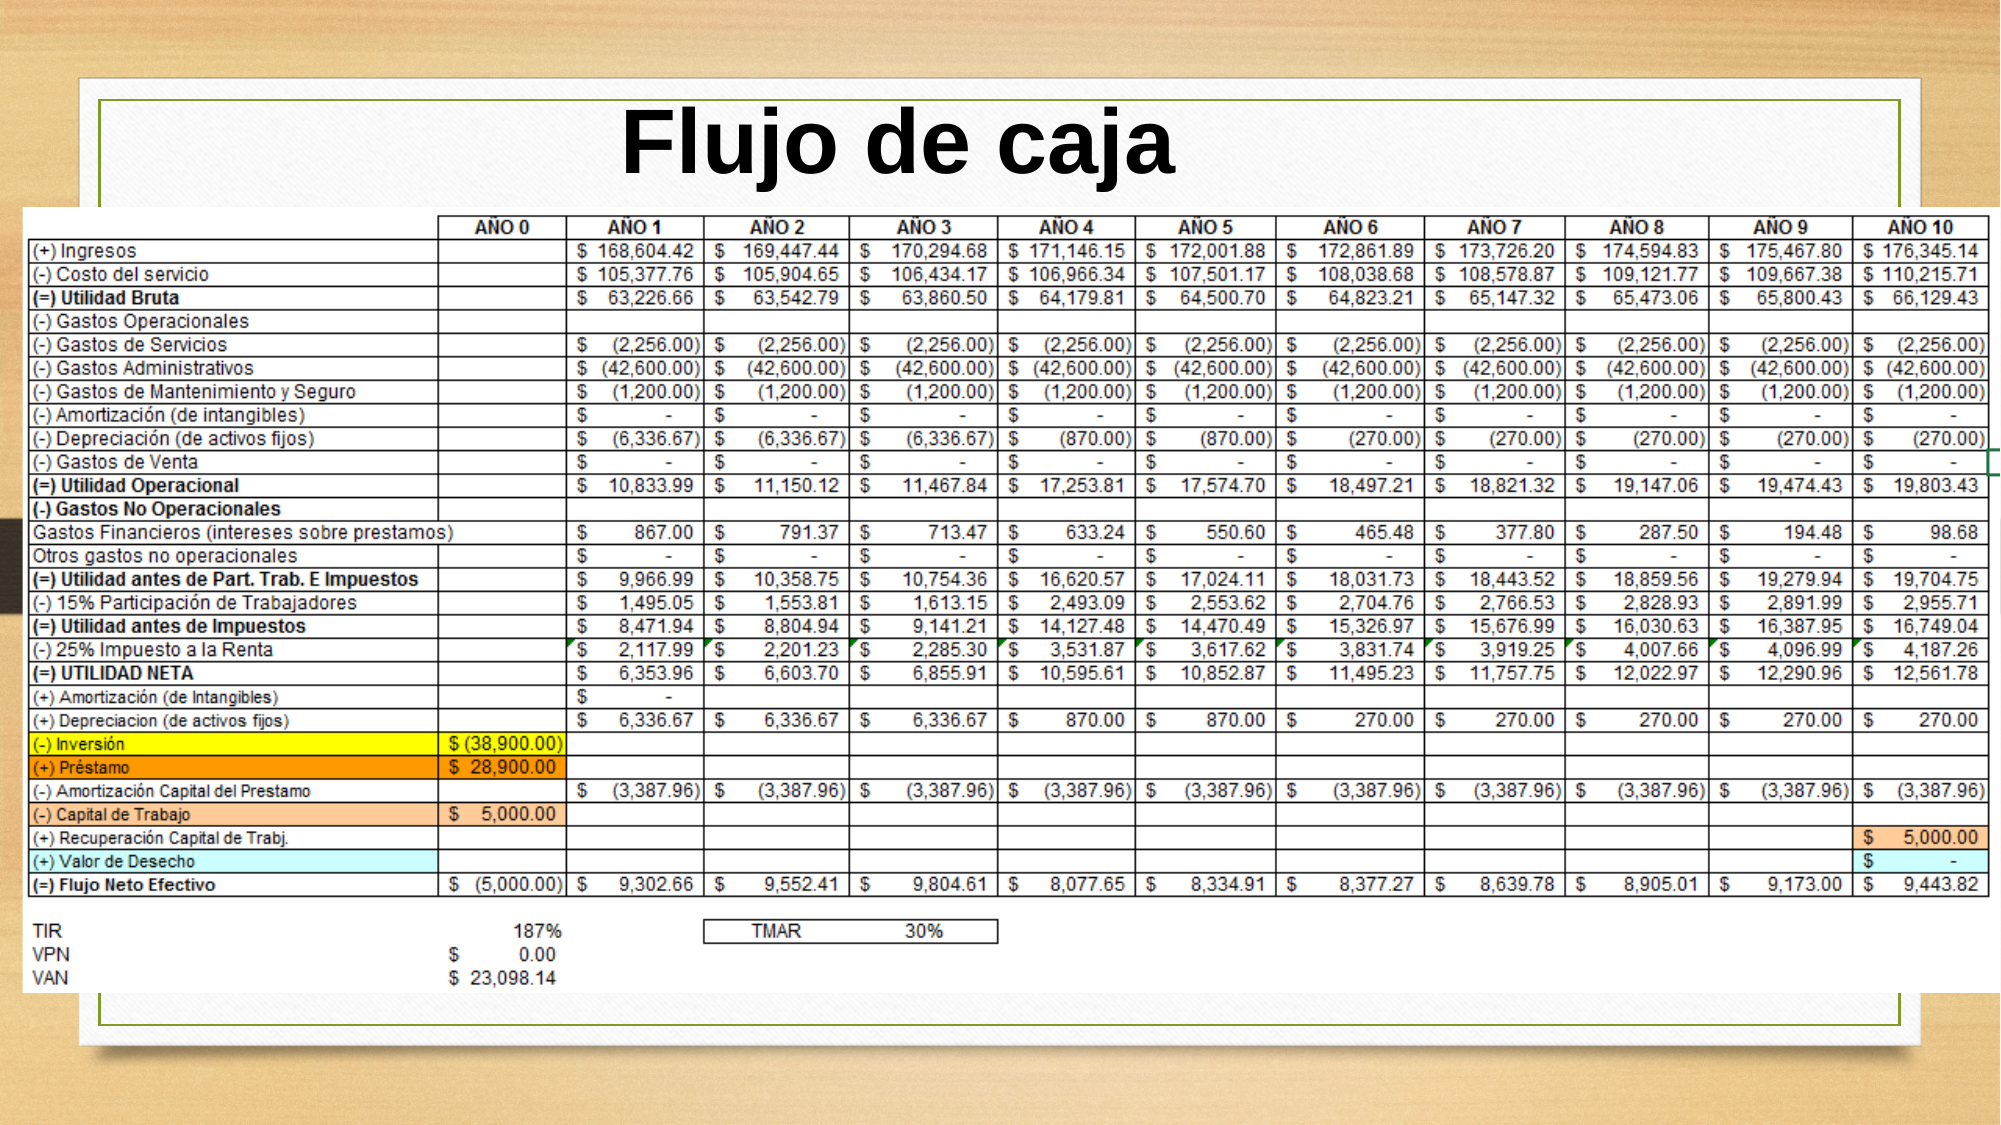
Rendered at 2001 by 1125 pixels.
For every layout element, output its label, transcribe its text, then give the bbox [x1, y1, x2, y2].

title Flujo de caja [36, 27, 1762, 206]
picture [0, 0, 2001, 1125]
